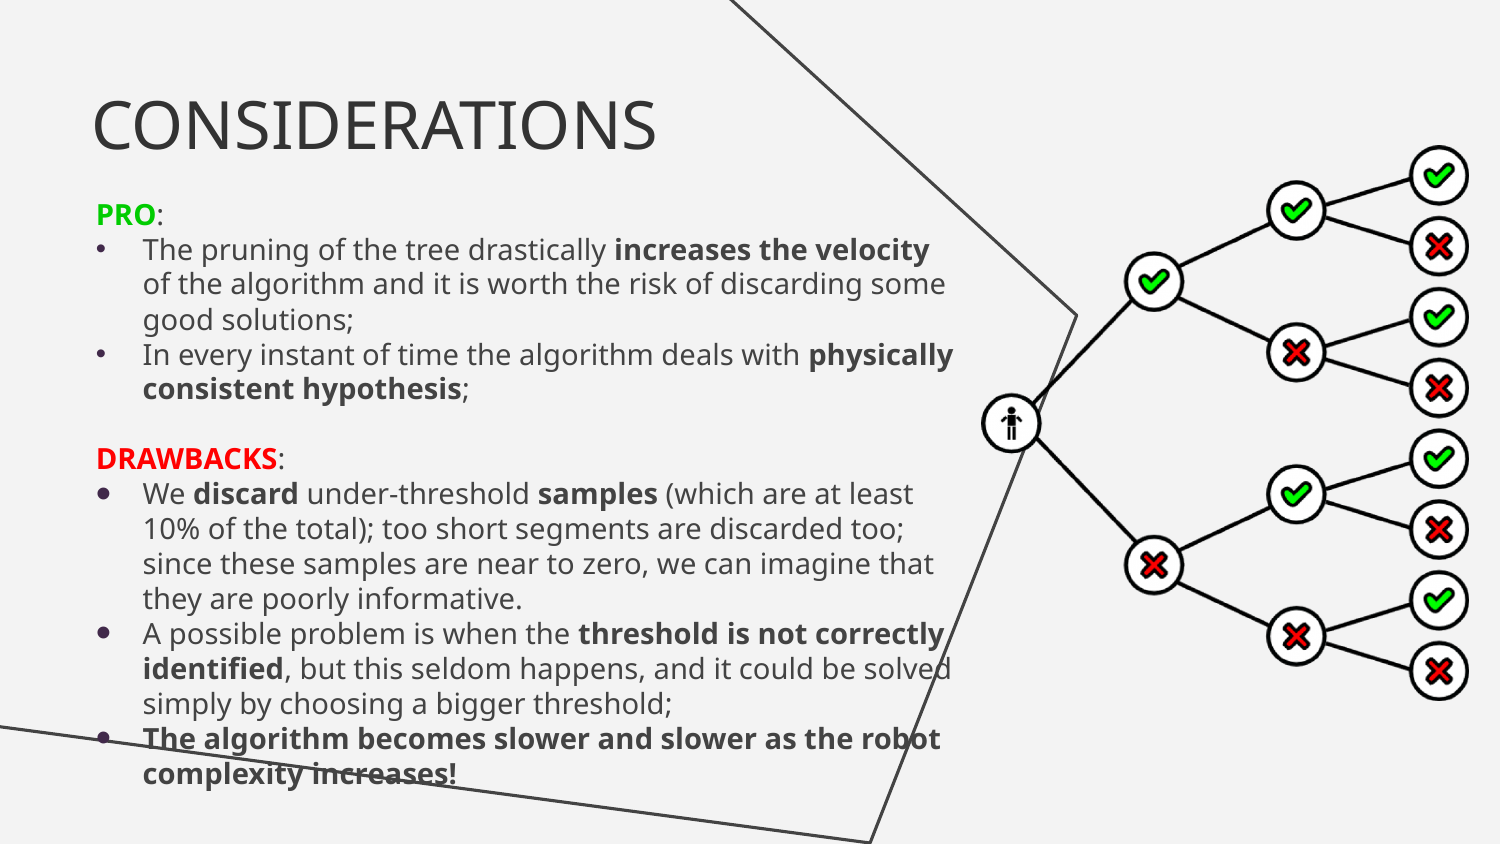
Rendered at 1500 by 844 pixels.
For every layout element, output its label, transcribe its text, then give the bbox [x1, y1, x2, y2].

title CONSIDERATIONS [75, 42, 816, 204]
picture [980, 145, 1469, 701]
subtitle PRO: The pruning of the tree drastically increases the velocity of the algorithm and it is worth the risk of discarding some good solutions; In every instant of time the algorithm deals with physically consistent hypothesis; DRAWBACKS: We discard under-threshold samples (which are at least 10% of the total); too short segments are discarded too; since these samples are near to zero, we can imagine that they are poorly informative. A possible problem is when the threshold is not correctly identified, but this seldom happens, and it could be solved simply by choosing a bigger threshold; The algorithm becomes slower and slower as the robot complexity increases! [80, 180, 975, 701]
